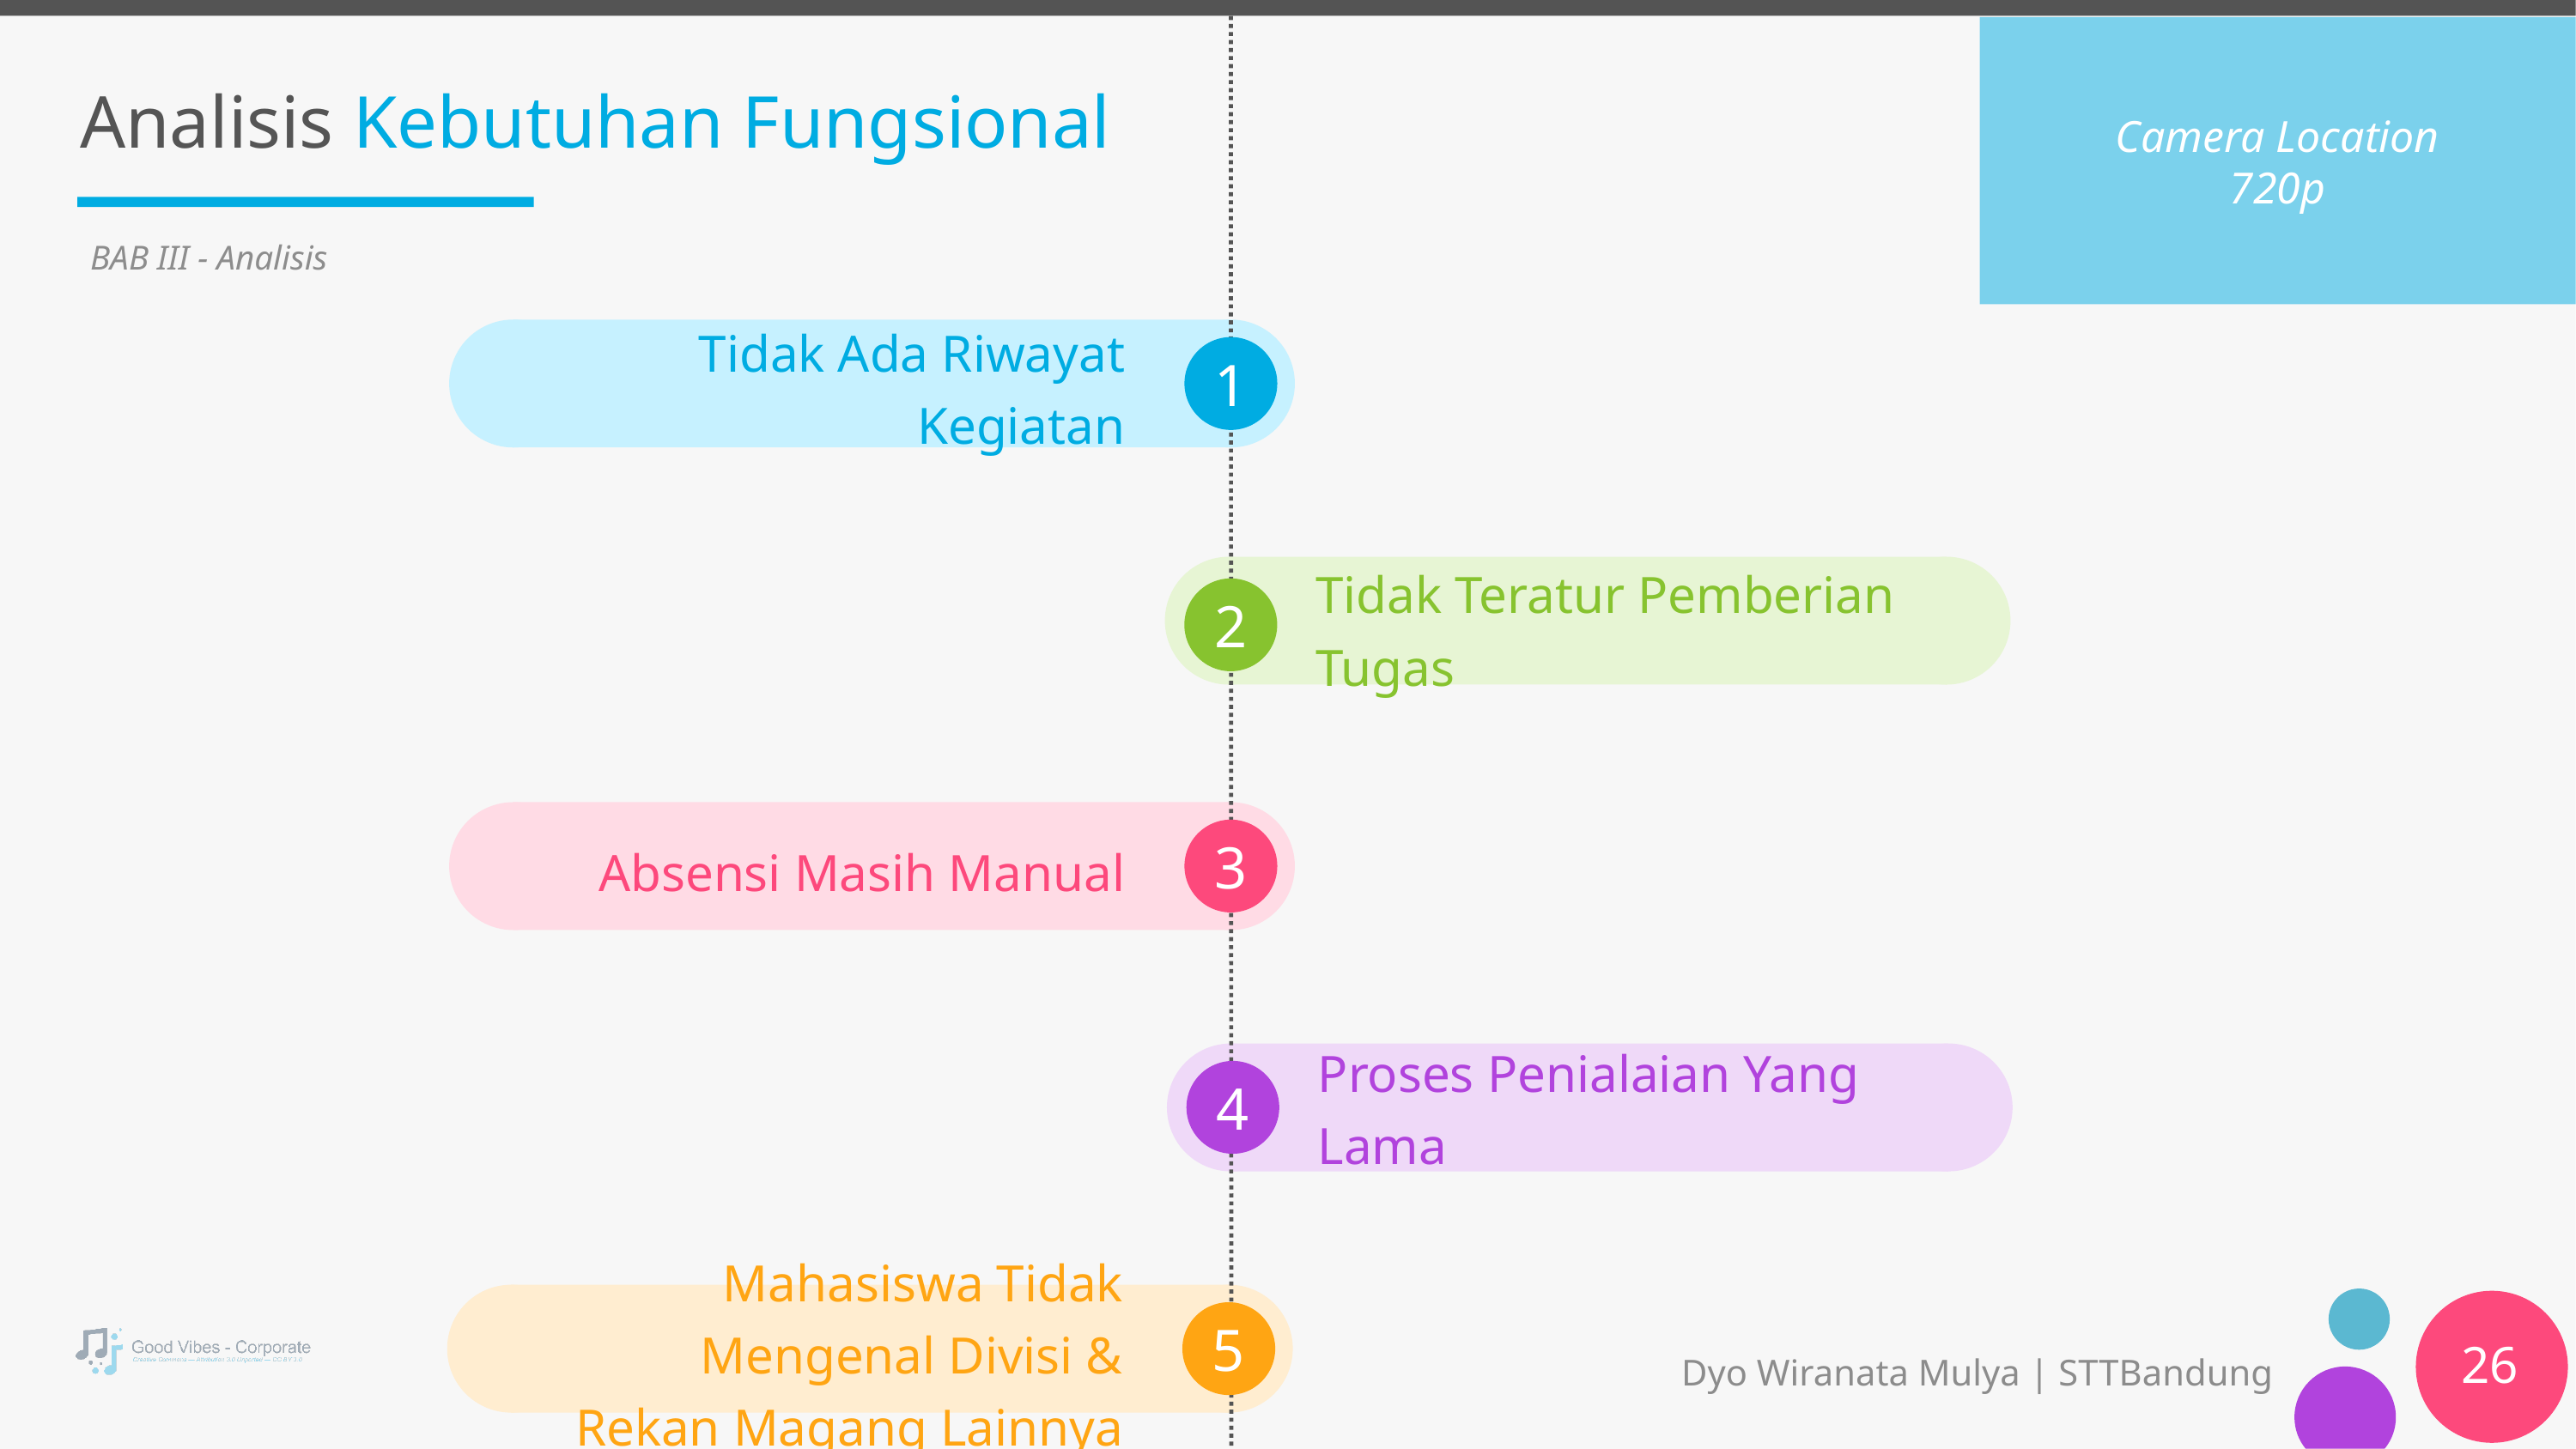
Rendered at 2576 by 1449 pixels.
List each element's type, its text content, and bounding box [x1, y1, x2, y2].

list Absensi Masih Manual [530, 814, 1149, 916]
list Tidak Teratur Pemberian Tugas [1292, 573, 1947, 675]
list Proses Penialaian Yang Lama [1294, 1051, 1949, 1154]
text_box Camera Location 720p [1979, 16, 2576, 305]
slide_number 26 [2414, 1328, 2567, 1406]
picture [76, 1328, 312, 1375]
title Analisis Kebutuhan Fungsional [57, 34, 1183, 204]
list Mahasiswa Tidak Mengenal Divisi & Rekan Magang Lainnya [527, 1296, 1146, 1398]
list BAB III - Analisis [67, 217, 1183, 288]
list Tidak Ada Riwayat Kegiatan [530, 331, 1149, 433]
footer Dyo Wiranata Mulya | STTBandung [1479, 1332, 2296, 1410]
